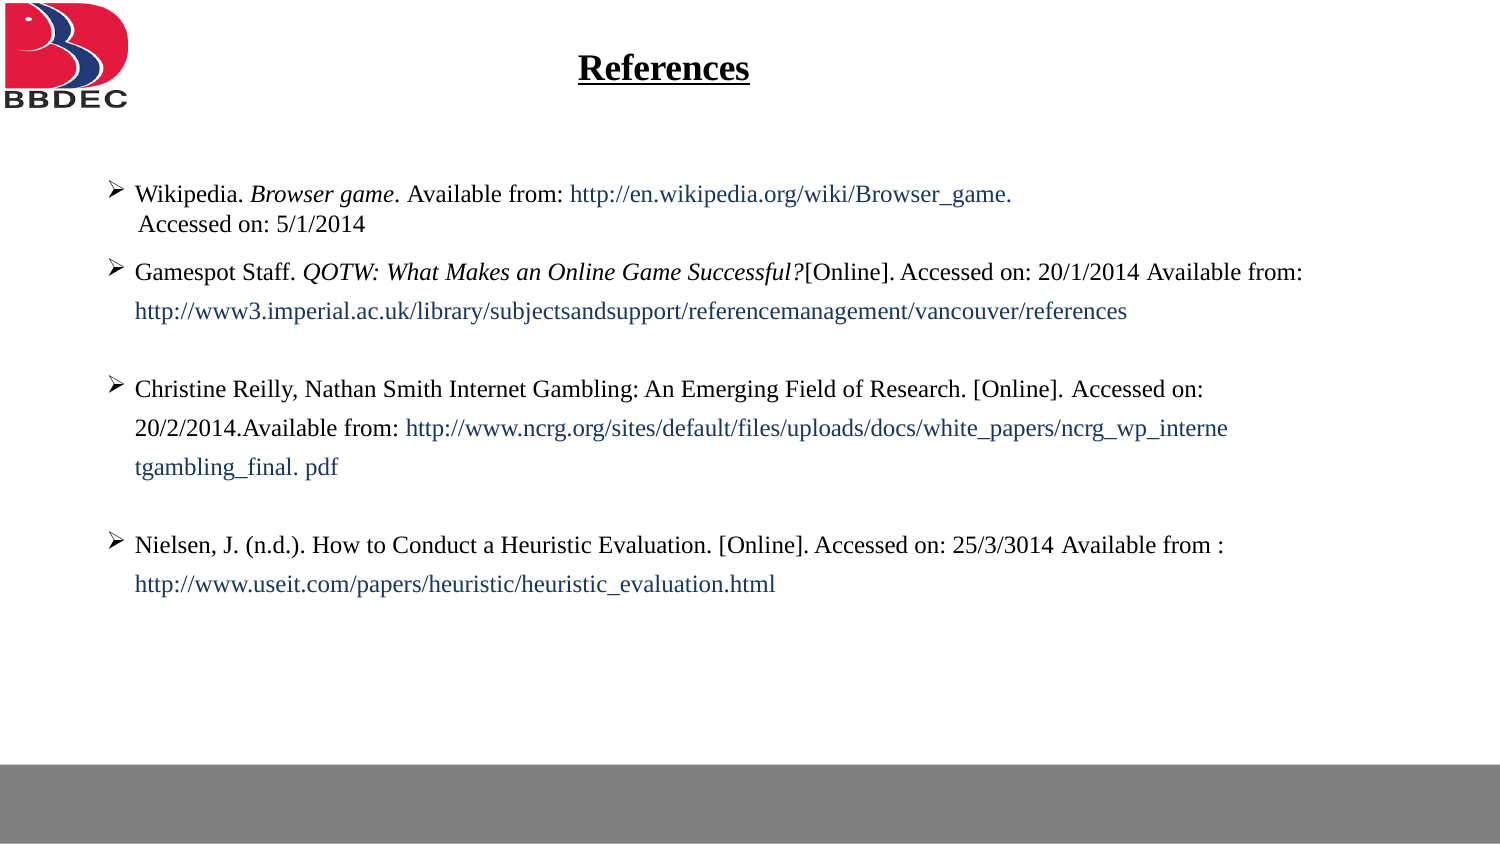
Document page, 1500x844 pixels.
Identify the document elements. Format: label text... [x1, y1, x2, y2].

text_box Wikipedia. Browser game. Available from: http://en.wikipedia.org/wiki/Browser_game. Accessed on: 5/1/2014 Gamespot Staff. QOTW: What Makes an Online Game Successful?[Online]. Accessed on: 20/1/2014 Available from: http://www3.imperial.ac.uk/library/subjectsandsupport/referencemanagement/vancouver/references Christine Reilly, Nathan Smith Internet Gambling: An Emerging Field of Research. [Online]. Accessed on: 20/2/2014.Available from: http://www.ncrg.org/sites/default/files/uploads/docs/white_papers/ncrg_wp_internetgambling_final. pdf Nielsen, J. (n.d.). How to Conduct a Heuristic Evaluation. [Online]. Accessed on: 25/3/3014 Available from : http://www.useit.com/papers/heuristic/heuristic_evaluation.html [106, 175, 1365, 628]
title References [0, 3, 1500, 147]
picture [2, 3, 128, 108]
